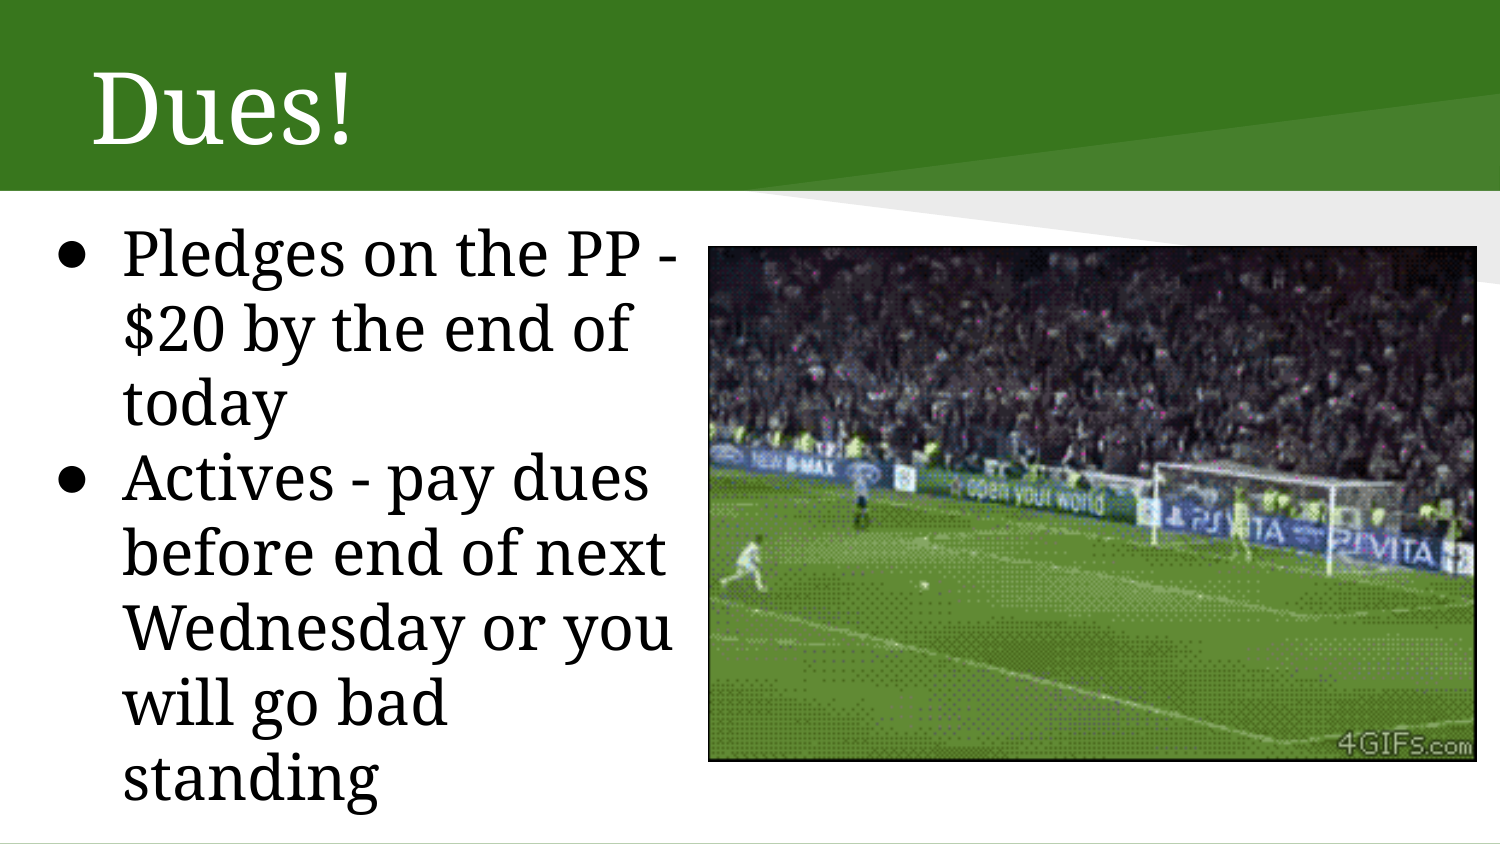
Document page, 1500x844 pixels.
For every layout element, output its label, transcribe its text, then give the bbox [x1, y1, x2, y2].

title Dues! [75, 33, 1425, 175]
picture [708, 246, 1477, 762]
list Pledges on the PP - $20 by the end of today Actives - pay dues before end of next Wednesday or you will go bad standing [32, 198, 709, 810]
